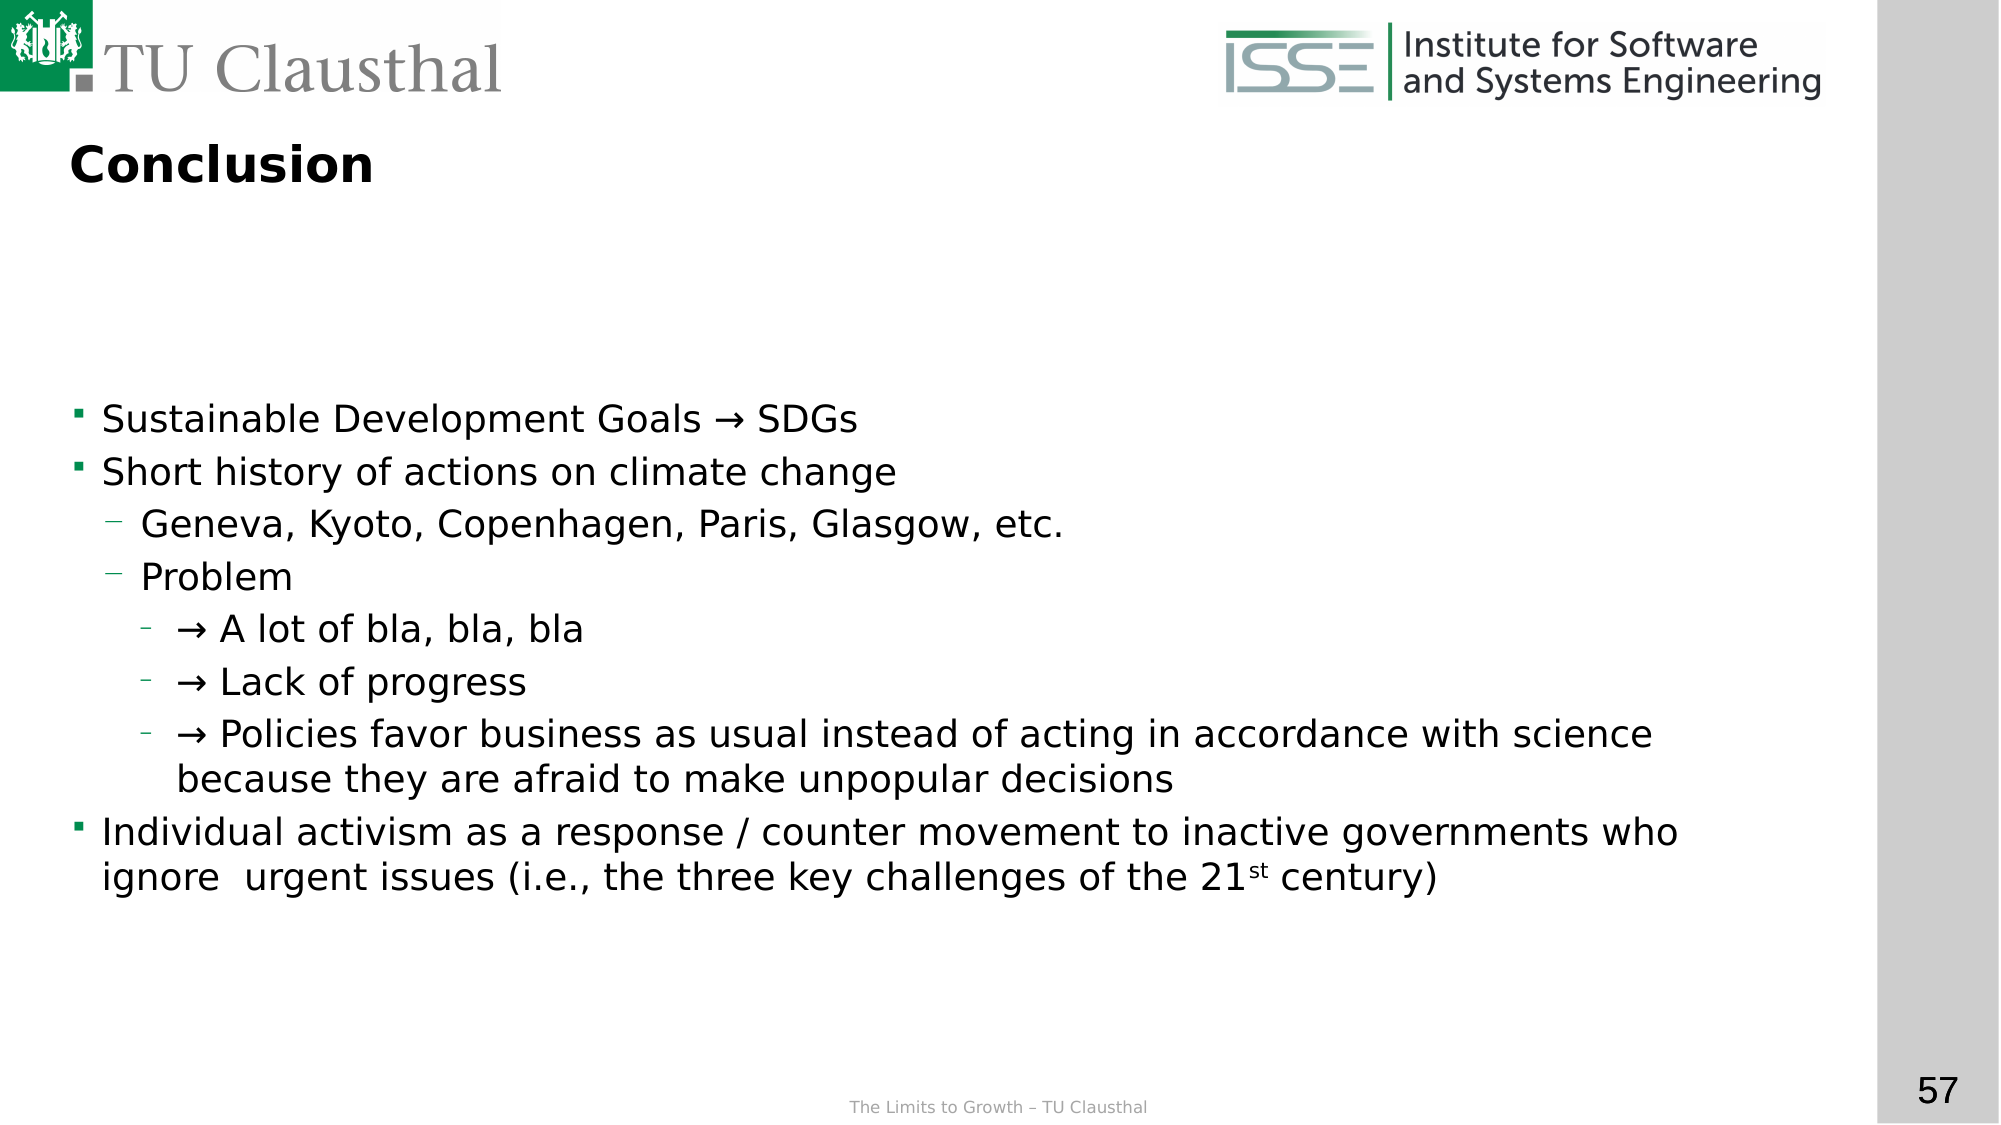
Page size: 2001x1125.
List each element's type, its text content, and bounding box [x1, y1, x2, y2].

picture [0, 0, 501, 92]
text_box Sustainable Development Goals → SDGs Short history of actions on climate change Geneva, Kyoto, Copenhagen, Paris, Glasgow, etc. Problem → A lot of bla, bla, bla → Lack of progress → Policies favor business as usual instead of acting in accordance with science because they are afraid to make unpopular decisions Individual activism as a response / counter movement to inactive governments who ignore urgent issues (i.e., the three key challenges of the 21st century) [54, 208, 1817, 1033]
text_box Conclusion [54, 125, 1817, 206]
picture [1218, 22, 1826, 107]
